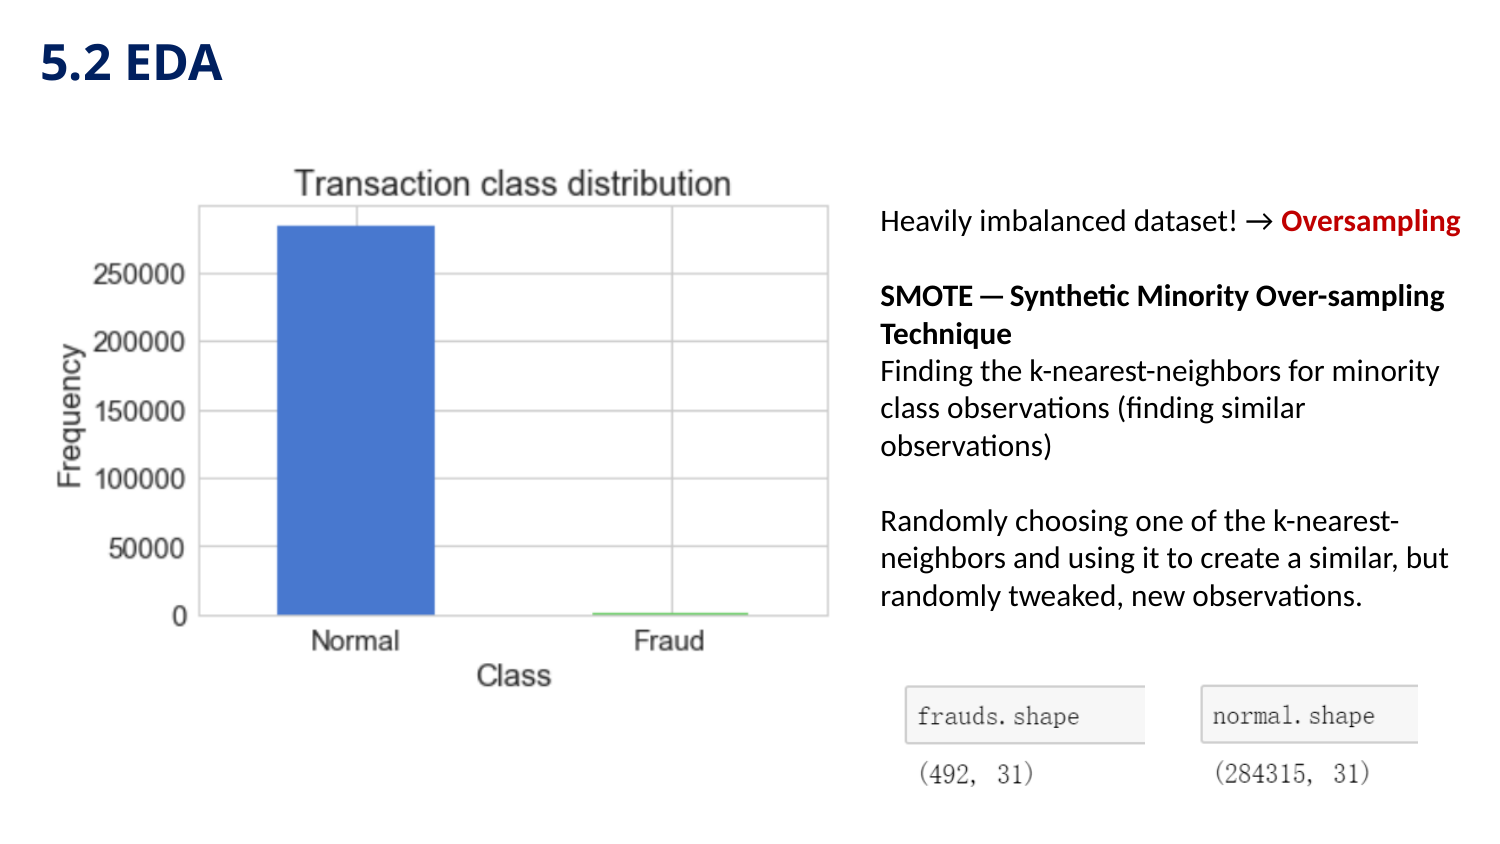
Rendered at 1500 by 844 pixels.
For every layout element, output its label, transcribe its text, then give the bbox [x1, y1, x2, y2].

text_box Heavily imbalanced dataset! → Oversampling SMOTE — Synthetic Minority Over-sampling Technique Finding the k-nearest-neighbors for minority class observations (finding similar observations) Randomly choosing one of the k-nearest-neighbors and using it to create a similar, but randomly tweaked, new observations. [869, 195, 1487, 661]
picture [1190, 680, 1419, 804]
picture [28, 154, 847, 702]
picture [893, 676, 1145, 801]
text_box 5.2 EDA [29, 24, 237, 97]
